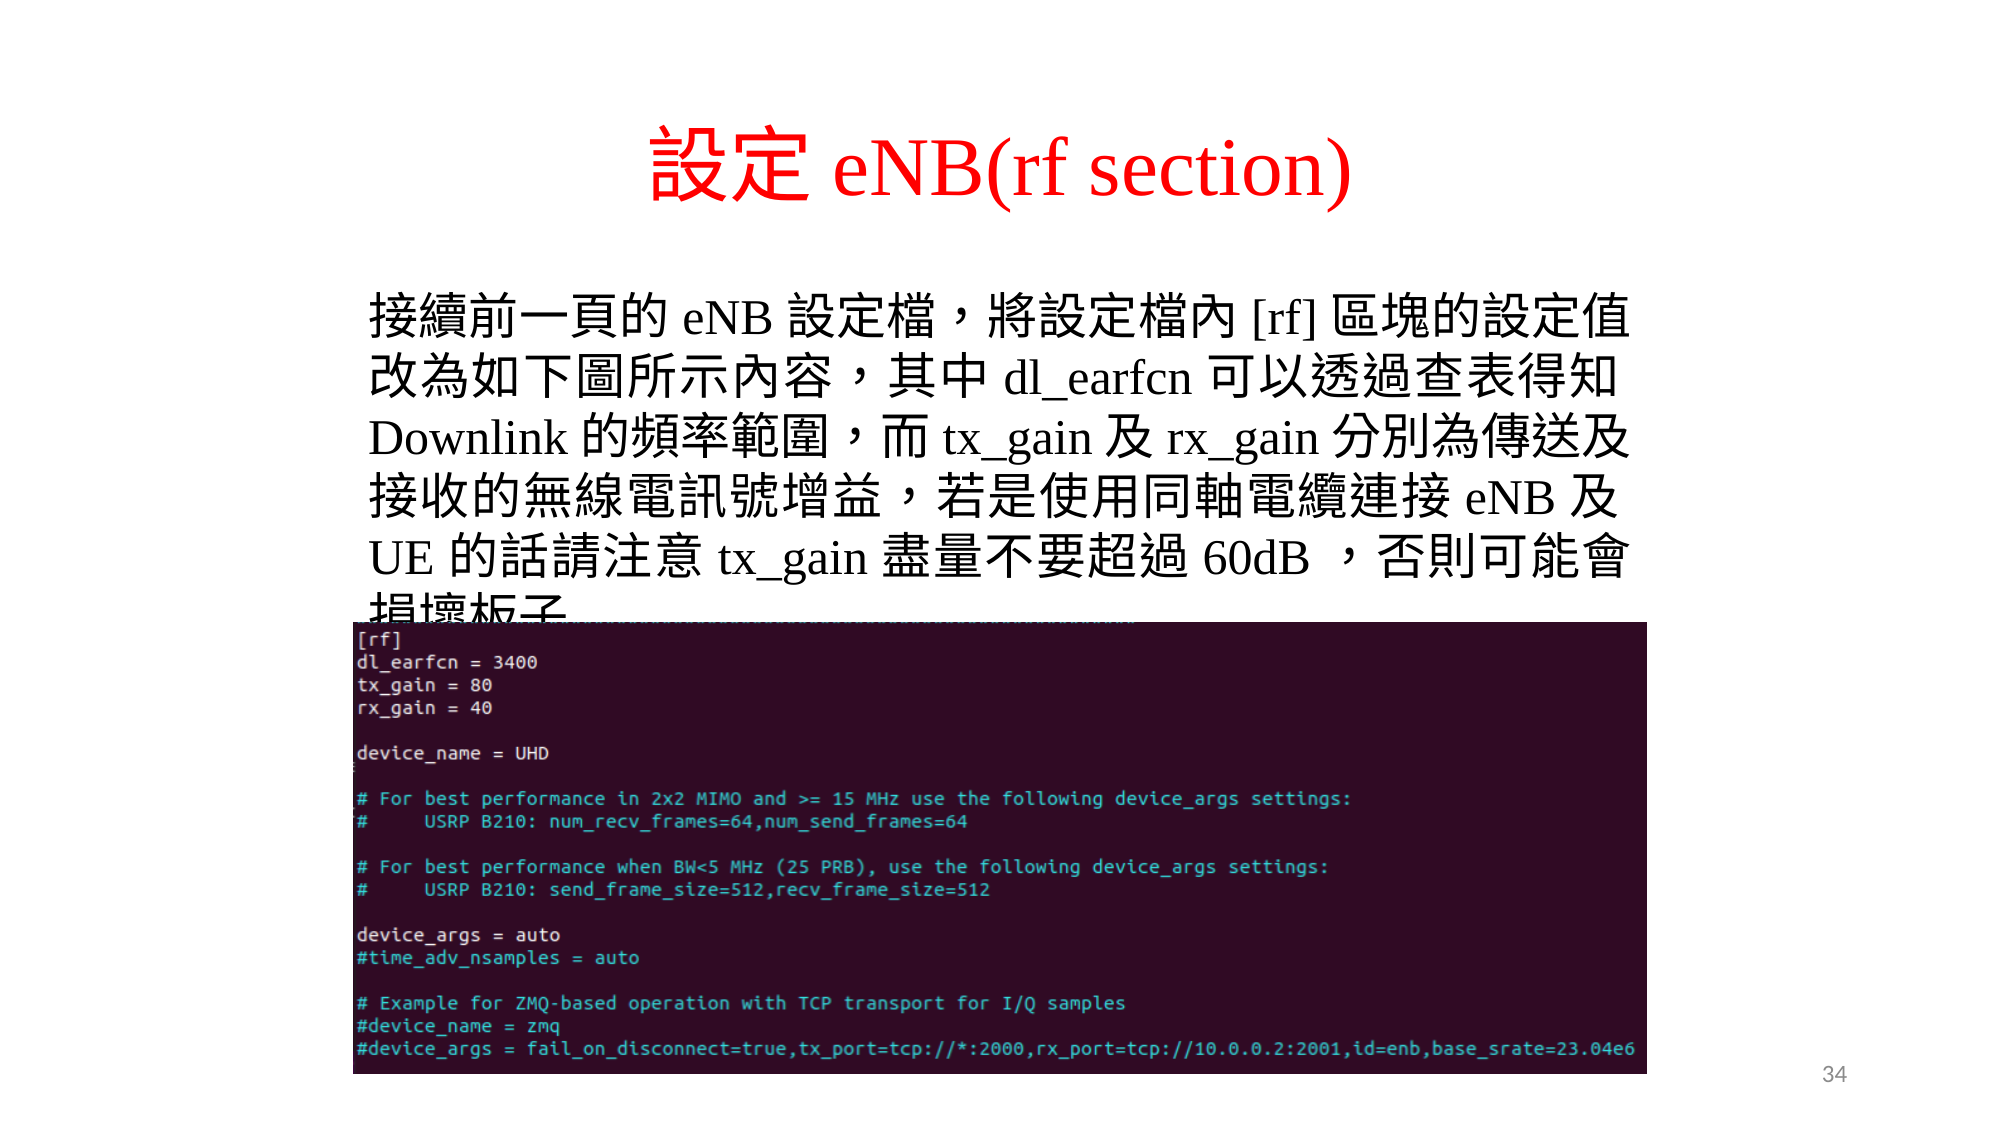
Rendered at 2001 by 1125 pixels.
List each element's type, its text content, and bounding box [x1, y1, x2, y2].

picture [353, 622, 1647, 1074]
slide_number 34 [1412, 1042, 1863, 1103]
title 設定eNB(rf section) [137, 59, 1863, 278]
list 接續前一頁的eNB設定檔，將設定檔內[rf]區塊的設定值改為如下圖所示內容，其中dl_earfcn可以透過查表得知Downlink的頻率範圍，而tx_gain及rx_gain分別為傳送及接收的無線電訊號增益，若是使用同軸電纜連接eNB及UE的話請注意tx_gain盡量不要超過60dB，否則可能會損壞板子 [353, 277, 1647, 548]
